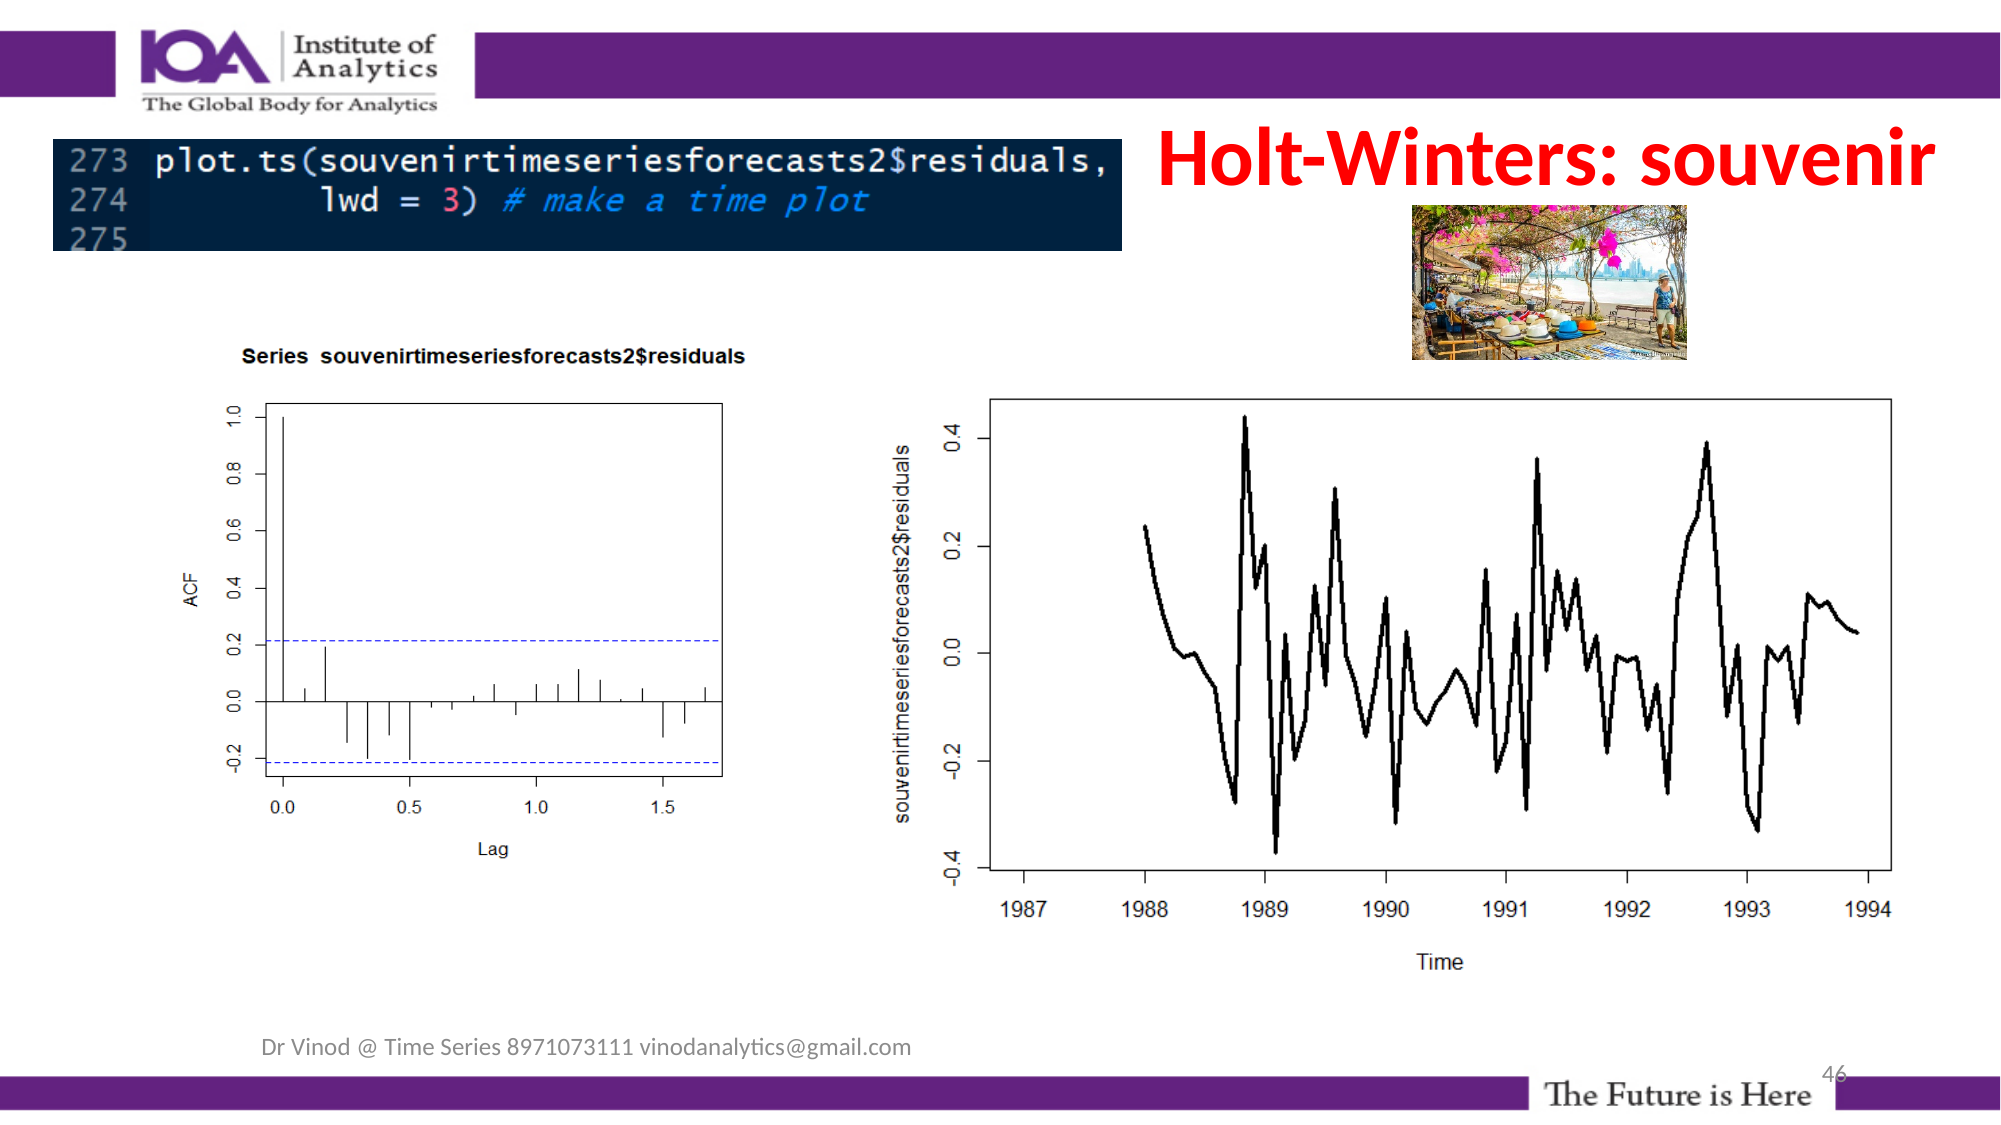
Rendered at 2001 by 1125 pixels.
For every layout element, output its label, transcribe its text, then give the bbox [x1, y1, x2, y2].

picture [0, 0, 2001, 1125]
slide_number 46 [1412, 1042, 1863, 1103]
footer Dr Vinod @ Time Series 8971073111 vinodanalytics@gmail.com [21, 1014, 1154, 1075]
subtitle Holt-Winters: souvenir [1127, 105, 1967, 206]
